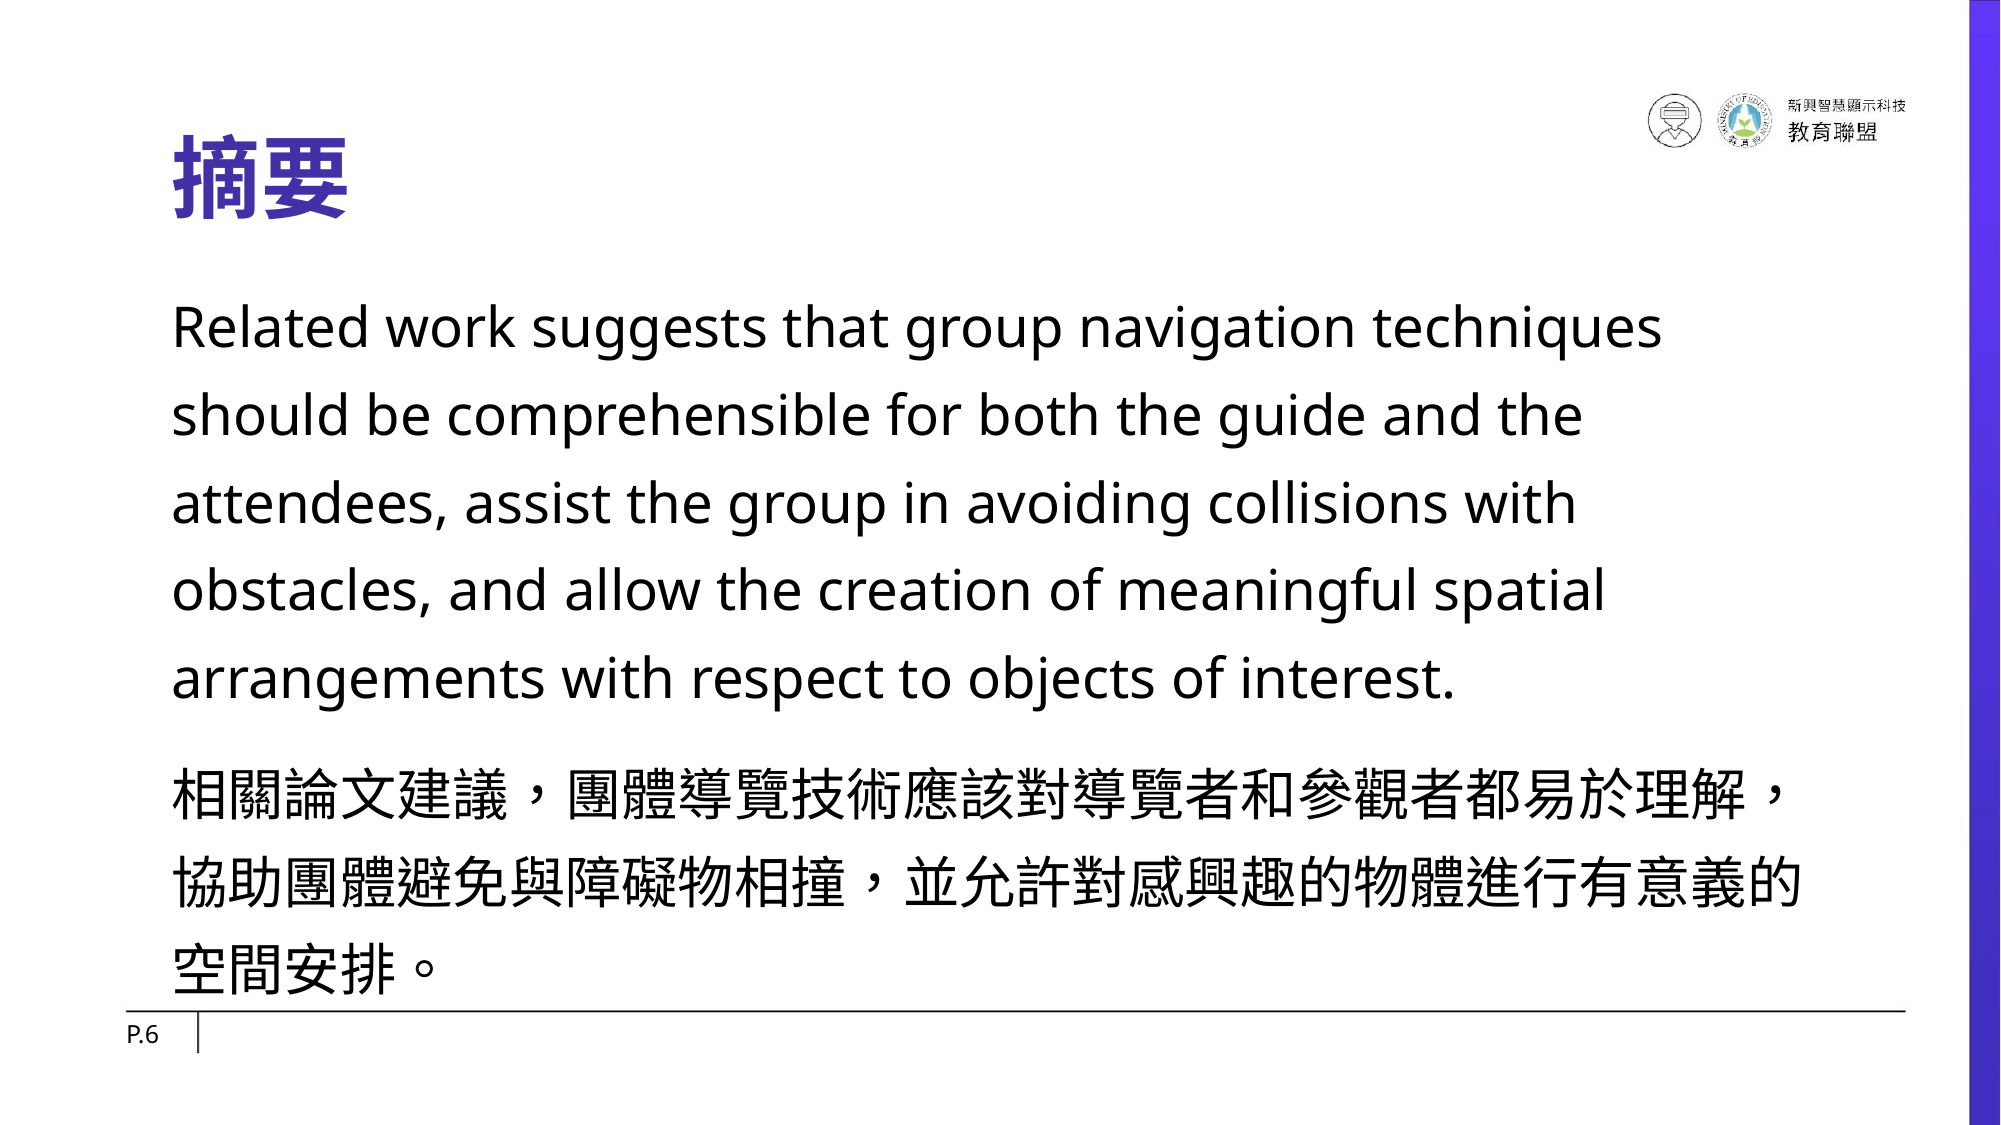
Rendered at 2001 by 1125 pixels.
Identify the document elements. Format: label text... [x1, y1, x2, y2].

picture [0, 0, 2001, 1125]
list Related work suggests that group navigation techniques should be comprehensible for both the guide and the attendees, assist the group in avoiding collisions with obstacles, and allow the creation of meaningful spatial arrangements with respect to objects of interest. 相關論文建議，團體導覽技術應該對導覽者和參觀者都易於理解，協助團體避免與障礙物相撞，並允許對感興趣的物體進行有意義的空間安排。 [156, 263, 1858, 935]
slide_number P.‹#› [111, 1016, 204, 1055]
title 摘要 [156, 135, 1592, 230]
